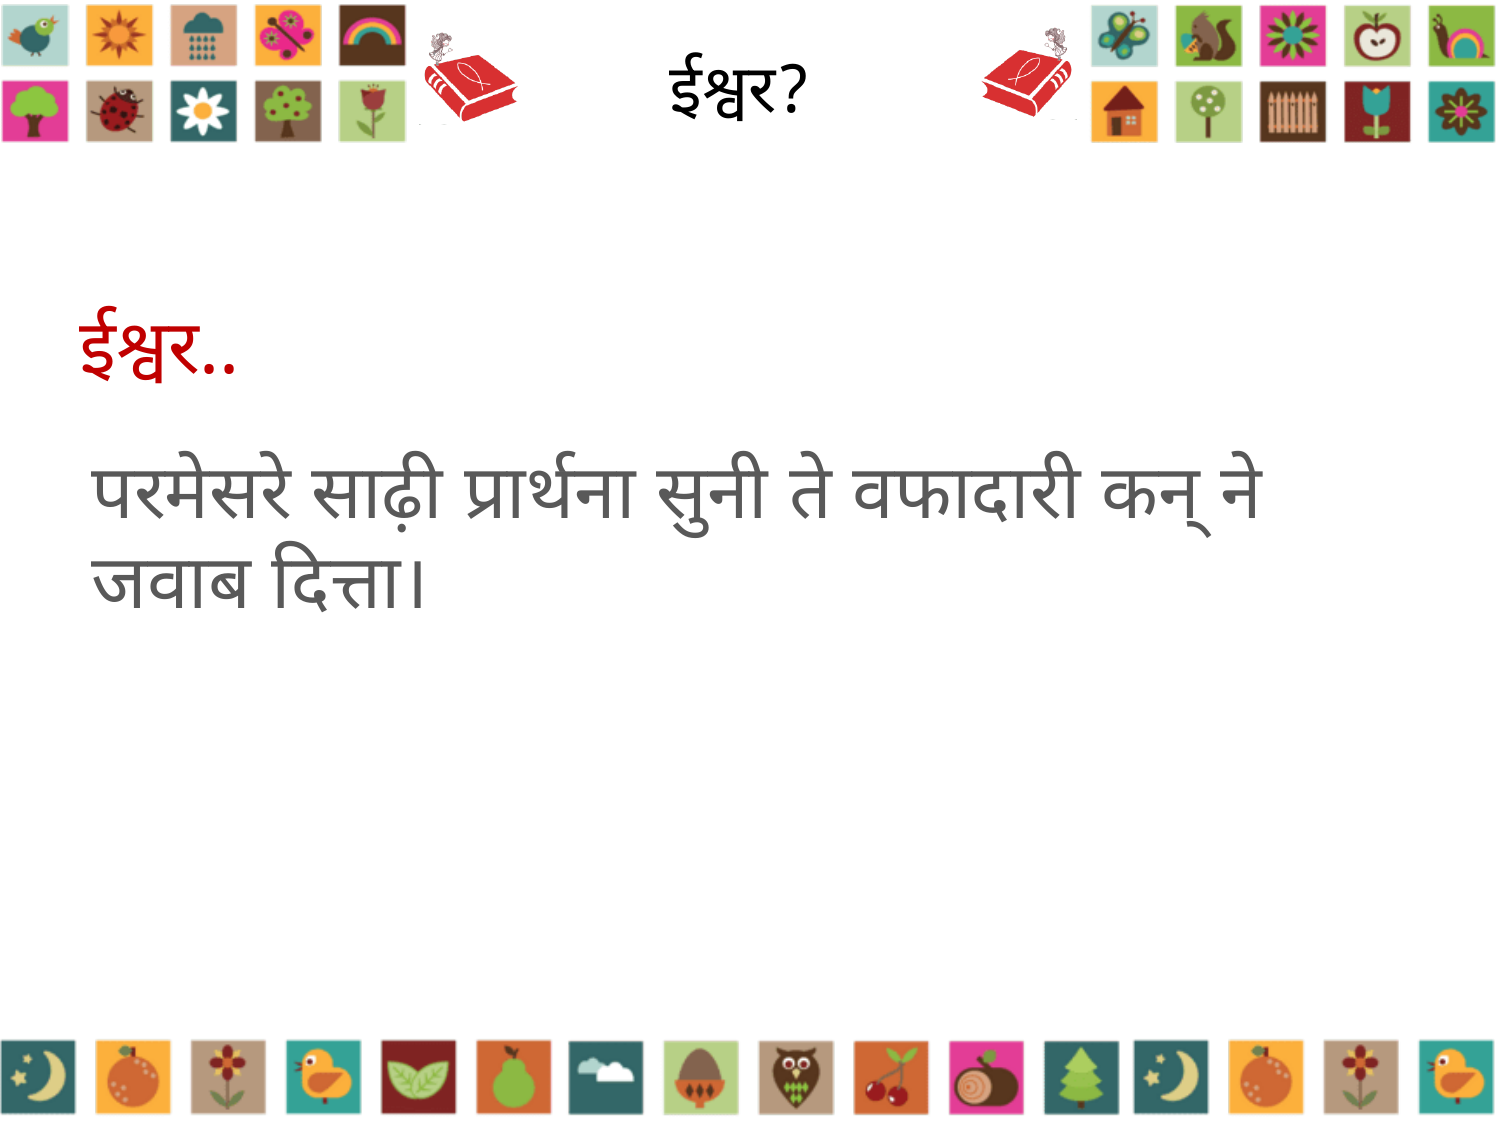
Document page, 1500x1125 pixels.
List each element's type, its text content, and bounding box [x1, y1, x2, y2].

text_box ईश्वर.. [64, 290, 1412, 396]
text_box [0, 1028, 1500, 1118]
text_box परमेसरे साढ़ी प्रार्थना सुनी ते वफादारी कन् ने जवाब दित्ता। [76, 436, 1424, 632]
picture [950, 3, 1500, 150]
text_box ईश्वर? [544, 38, 1078, 134]
picture [0, 3, 550, 150]
